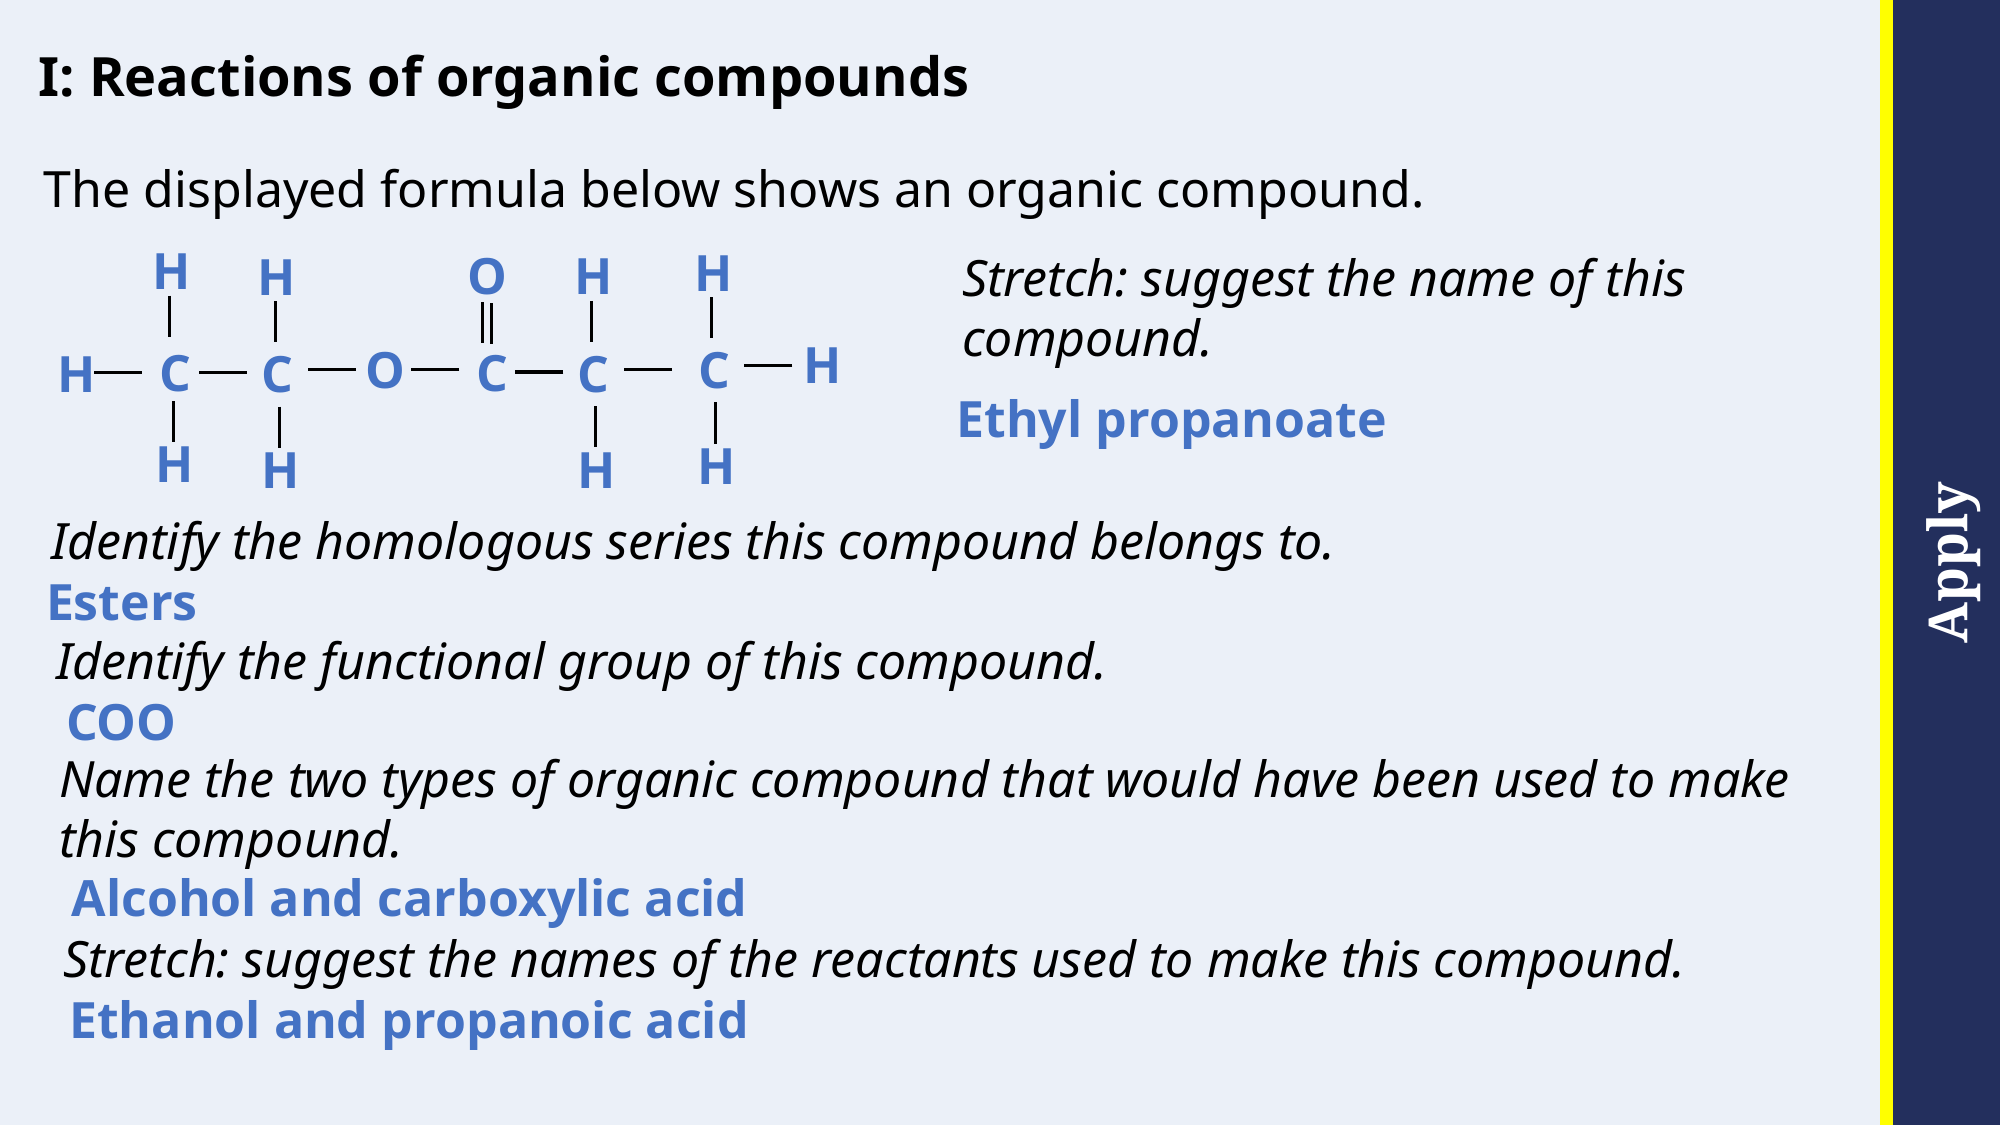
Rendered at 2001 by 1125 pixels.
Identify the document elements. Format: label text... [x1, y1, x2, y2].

text_box H [42, 335, 111, 410]
text_box C [683, 330, 745, 406]
text_box Esters [31, 562, 213, 638]
text_box Stretch: suggest the name of this compound. [947, 238, 1821, 374]
text_box Name the two types of organic compound that would have been used to make this compound. [44, 740, 1855, 876]
text_box H [137, 232, 206, 308]
text_box H [788, 326, 857, 401]
text_box Alcohol and carboxylic acid [56, 858, 764, 920]
text_box O [350, 331, 420, 406]
title I: Reactions of organic compounds [23, 19, 1766, 138]
text_box Identify the homologous series this compound belongs to. [36, 502, 1757, 577]
text_box H [682, 426, 751, 502]
text_box H [140, 425, 209, 501]
text_box Ethanol and propanoic acid [54, 980, 764, 1056]
text_box O [452, 237, 522, 313]
text_box H [243, 237, 311, 313]
text_box H [679, 233, 748, 309]
text_box Ethyl propanoate [941, 379, 1403, 455]
text_box Stretch: suggest the names of the reactants used to make this compound. [48, 920, 1907, 996]
text_box H [246, 431, 315, 506]
text_box Identify the functional group of this compound. [41, 622, 1762, 697]
text_box The displayed formula below shows an organic compound. [29, 150, 1944, 225]
text_box C [144, 334, 207, 409]
text_box C [461, 333, 523, 409]
text_box C [563, 334, 625, 410]
text_box H [559, 237, 628, 313]
text_box COO [51, 682, 192, 740]
text_box H [562, 430, 631, 506]
text_box C [246, 335, 309, 410]
